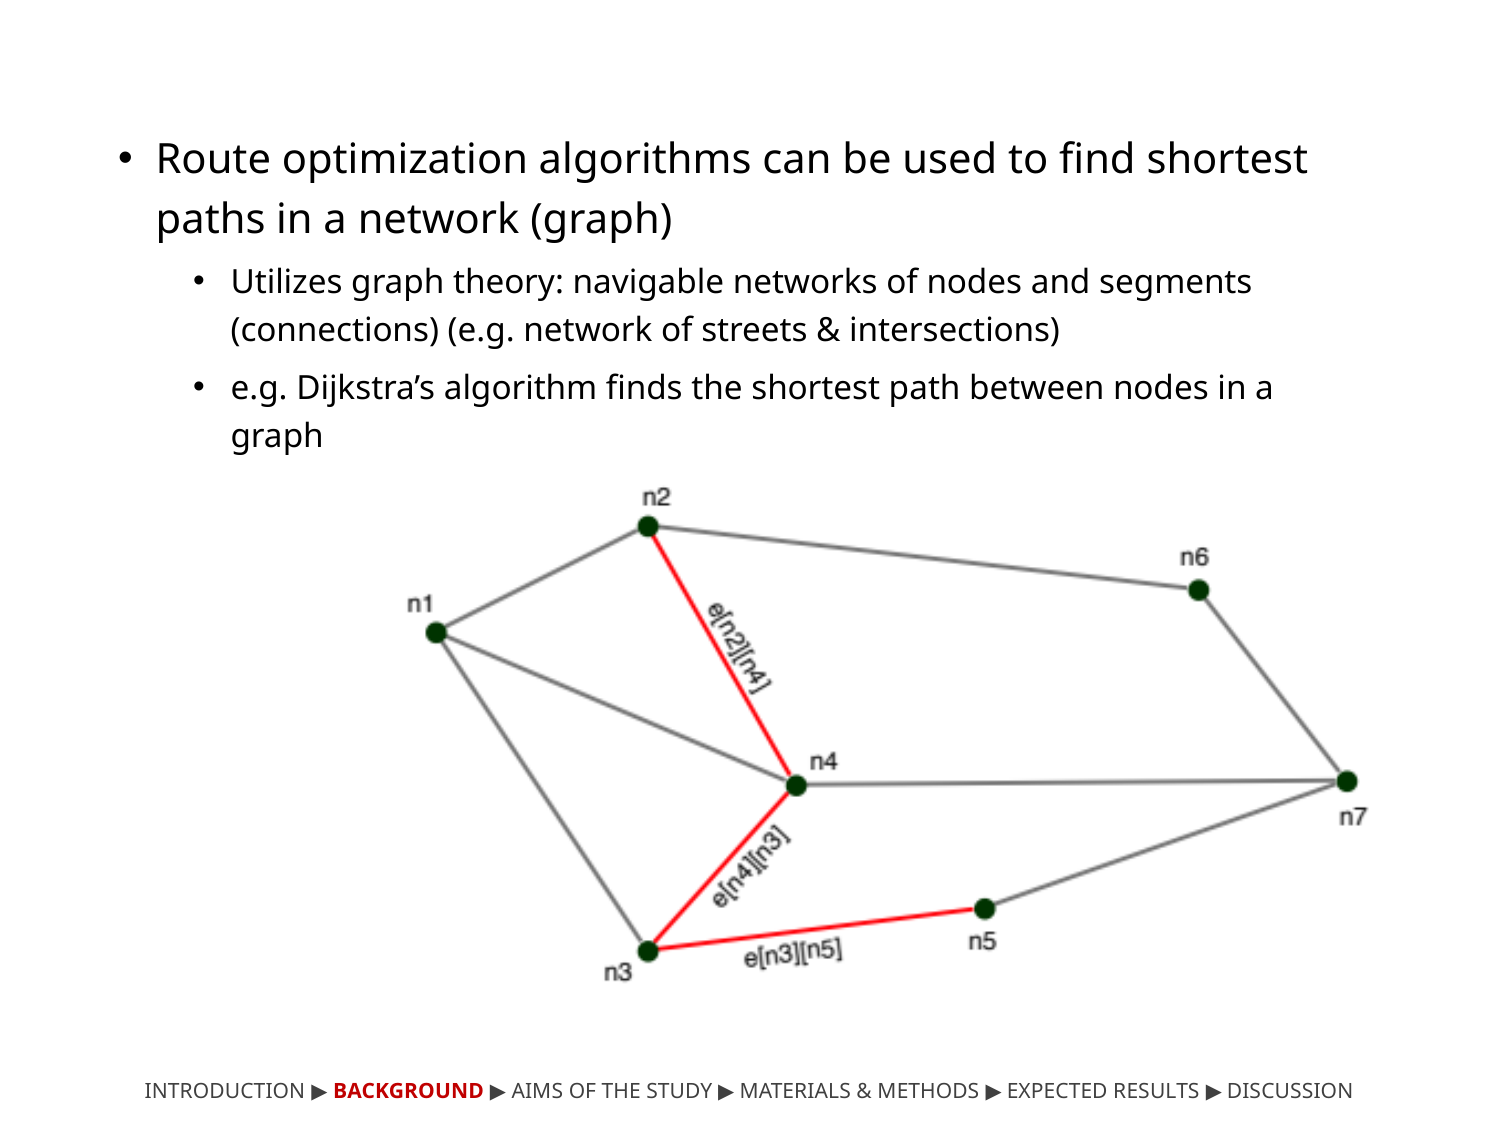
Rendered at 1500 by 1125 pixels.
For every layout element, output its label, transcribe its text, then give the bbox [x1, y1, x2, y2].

text_box INTRODUCTION ▶︎ BACKGROUND ︎▶ AIMS OF THE STUDY ▶ MATERIALS & METHODS ▶ EXPECTED RESULTS ▶ DISCUSSION [0, 1057, 1500, 1125]
list Route optimization algorithms can be used to find shortest paths in a network (graph) Utilizes graph theory: navigable networks of nodes and segments (connections) (e.g. network of streets & intersections) e.g. Dijkstra’s algorithm finds the shortest path between nodes in a graph [103, 114, 1382, 525]
picture [402, 475, 1397, 995]
